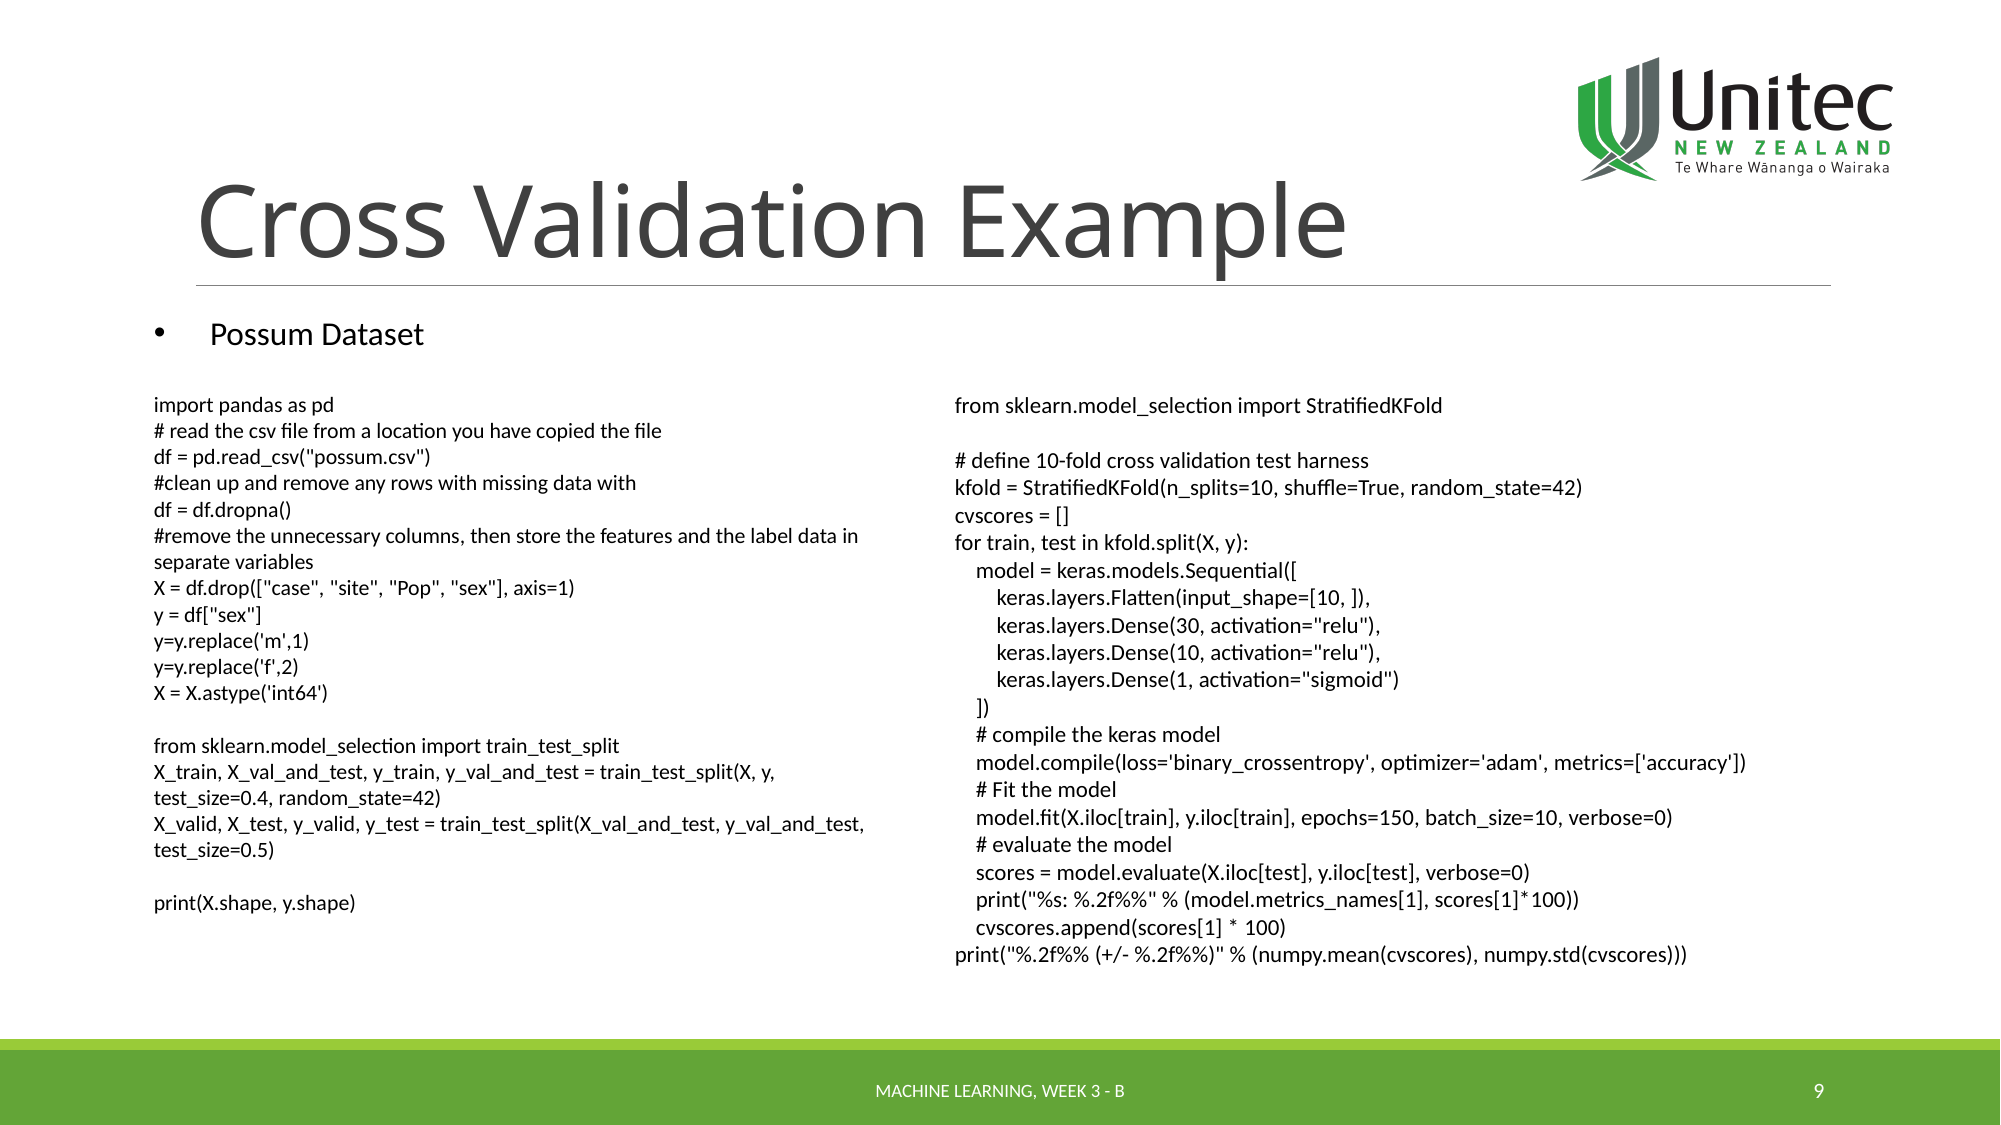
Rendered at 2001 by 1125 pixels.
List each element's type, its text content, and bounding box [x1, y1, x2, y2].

text_box Possum Dataset [138, 284, 1853, 360]
footer Machine Learning, Week 3 - B [604, 1059, 1396, 1120]
text_box from sklearn.model_selection import StratifiedKFold # define 10-fold cross validation test harness kfold = StratifiedKFold(n_splits=10, shuffle=True, random_state=42) cvscores = [] for train, test in kfold.split(X, y): model = keras.models.Sequential([ keras.layers.Flatten(input_shape=[10, ]), keras.layers.Dense(30, activation="relu"), keras.layers.Dense(10, activation="relu"), keras.layers.Dense(1, activation="sigmoid") ]) # compile the keras model model.compile(loss='binary_crossentropy', optimizer='adam', metrics=['accuracy']) # Fit the model model.fit(X.iloc[train], y.iloc[train], epochs=150, batch_size=10, verbose=0) # evaluate the model scores = model.evaluate(X.iloc[test], y.iloc[test], verbose=0) print("%s: %.2f%%" % (model.metrics_names[1], scores[1]*100)) cvscores.append(scores[1] * 100) print("%.2f%% (+/- %.2f%%)" % (numpy.mean(cvscores), numpy.std(cvscores))) [939, 383, 1853, 975]
text_box import pandas as pd # read the csv file from a location you have copied the file df = pd.read_csv("possum.csv") #clean up and remove any rows with missing data with df = df.dropna() #remove the unnecessary columns, then store the features and the label data in separate variables X = df.drop(["case", "site", "Pop", "sex"], axis=1) y = df["sex"] y=y.replace('m',1) y=y.replace('f',2) X = X.astype('int64') from sklearn.model_selection import train_test_split X_train, X_val_and_test, y_train, y_val_and_test = train_test_split(X, y, test_size=0.4, random_state=42) X_valid, X_test, y_valid, y_test = train_test_split(X_val_and_test, y_val_and_test, test_size=0.5) print(X.shape, y.shape) [139, 383, 911, 923]
title Cross Validation Example [180, 5, 1830, 284]
slide_number 9 [1624, 1059, 1840, 1120]
picture [1578, 56, 1893, 181]
